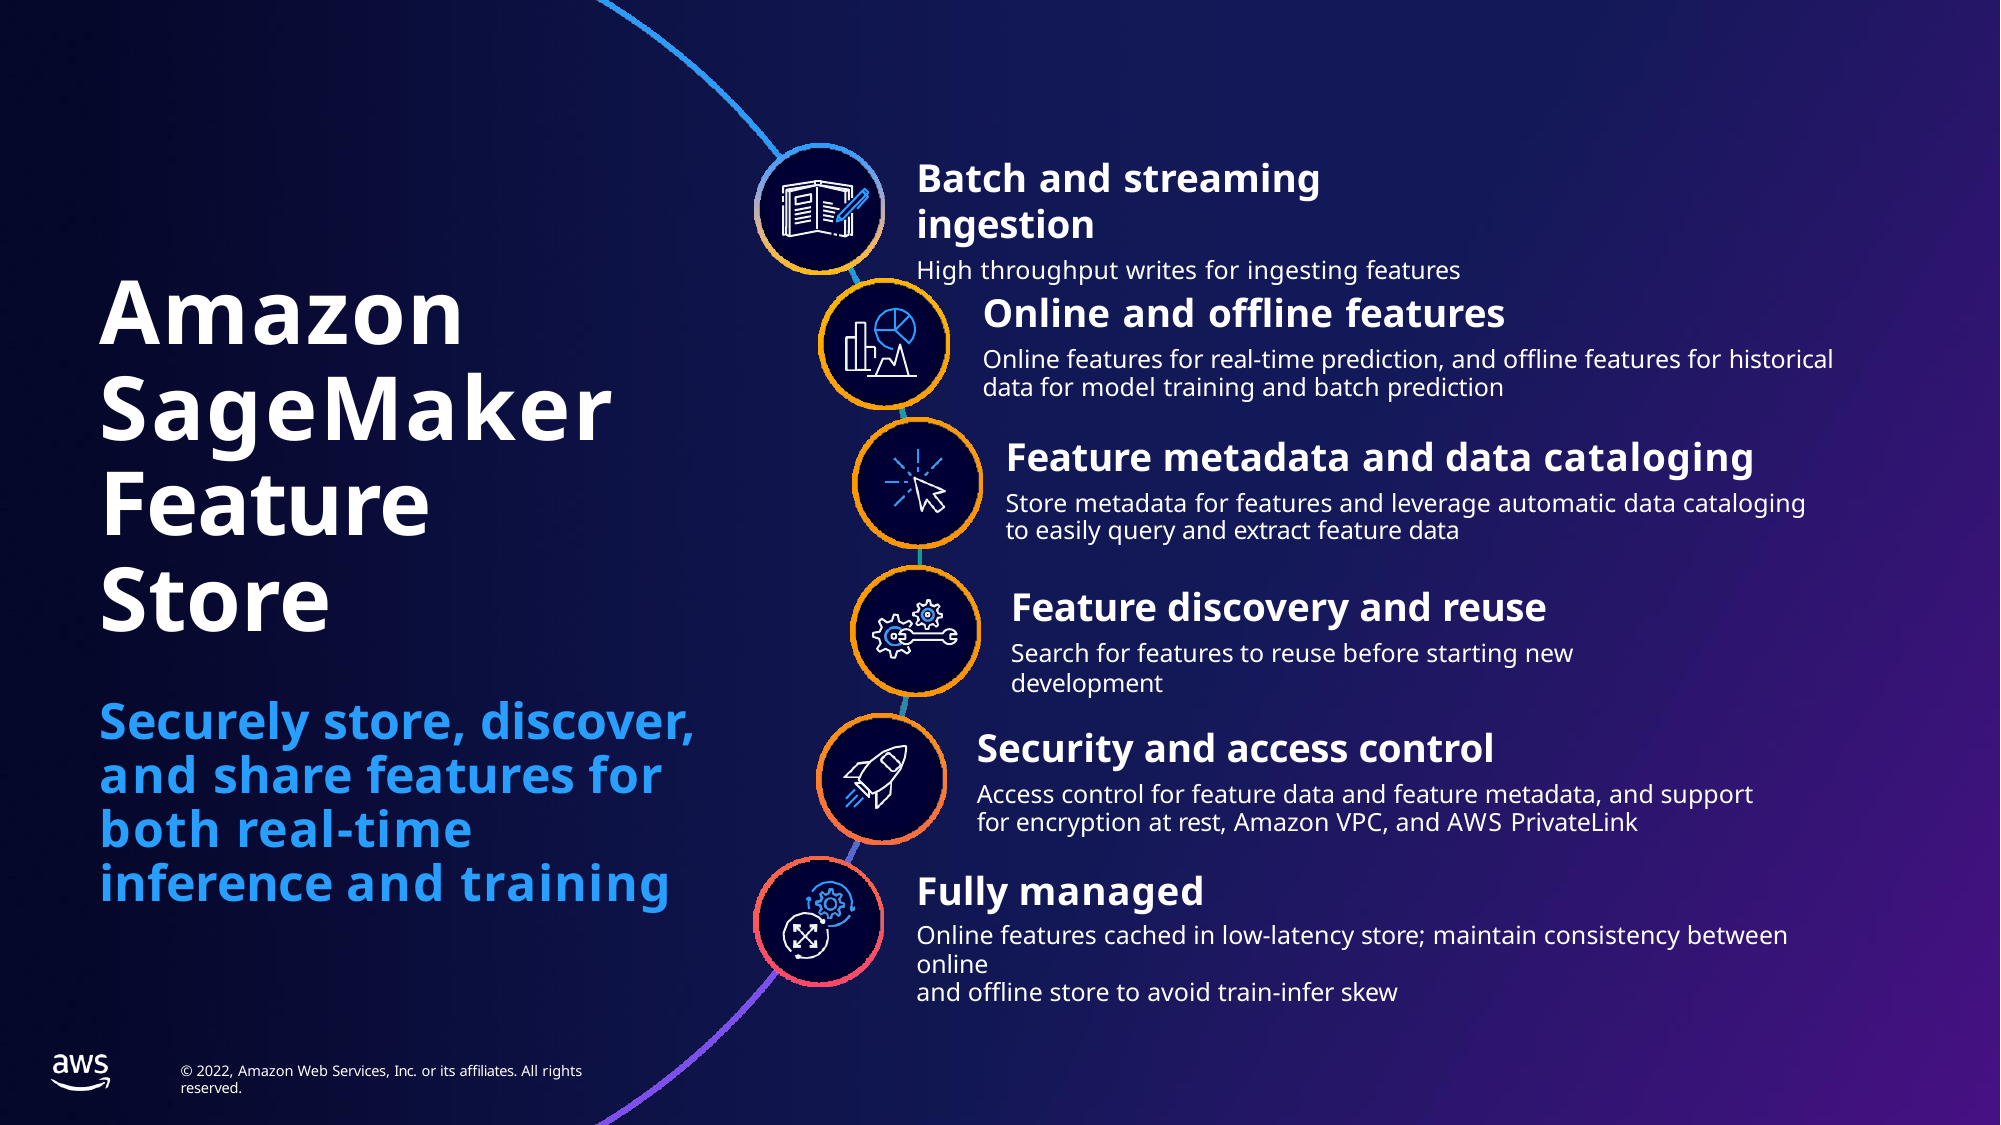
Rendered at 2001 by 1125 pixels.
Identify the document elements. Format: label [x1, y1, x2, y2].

text_box [781, 180, 958, 959]
picture [984, 0, 2000, 1125]
picture [0, 0, 595, 1125]
text_box [595, 0, 984, 1125]
